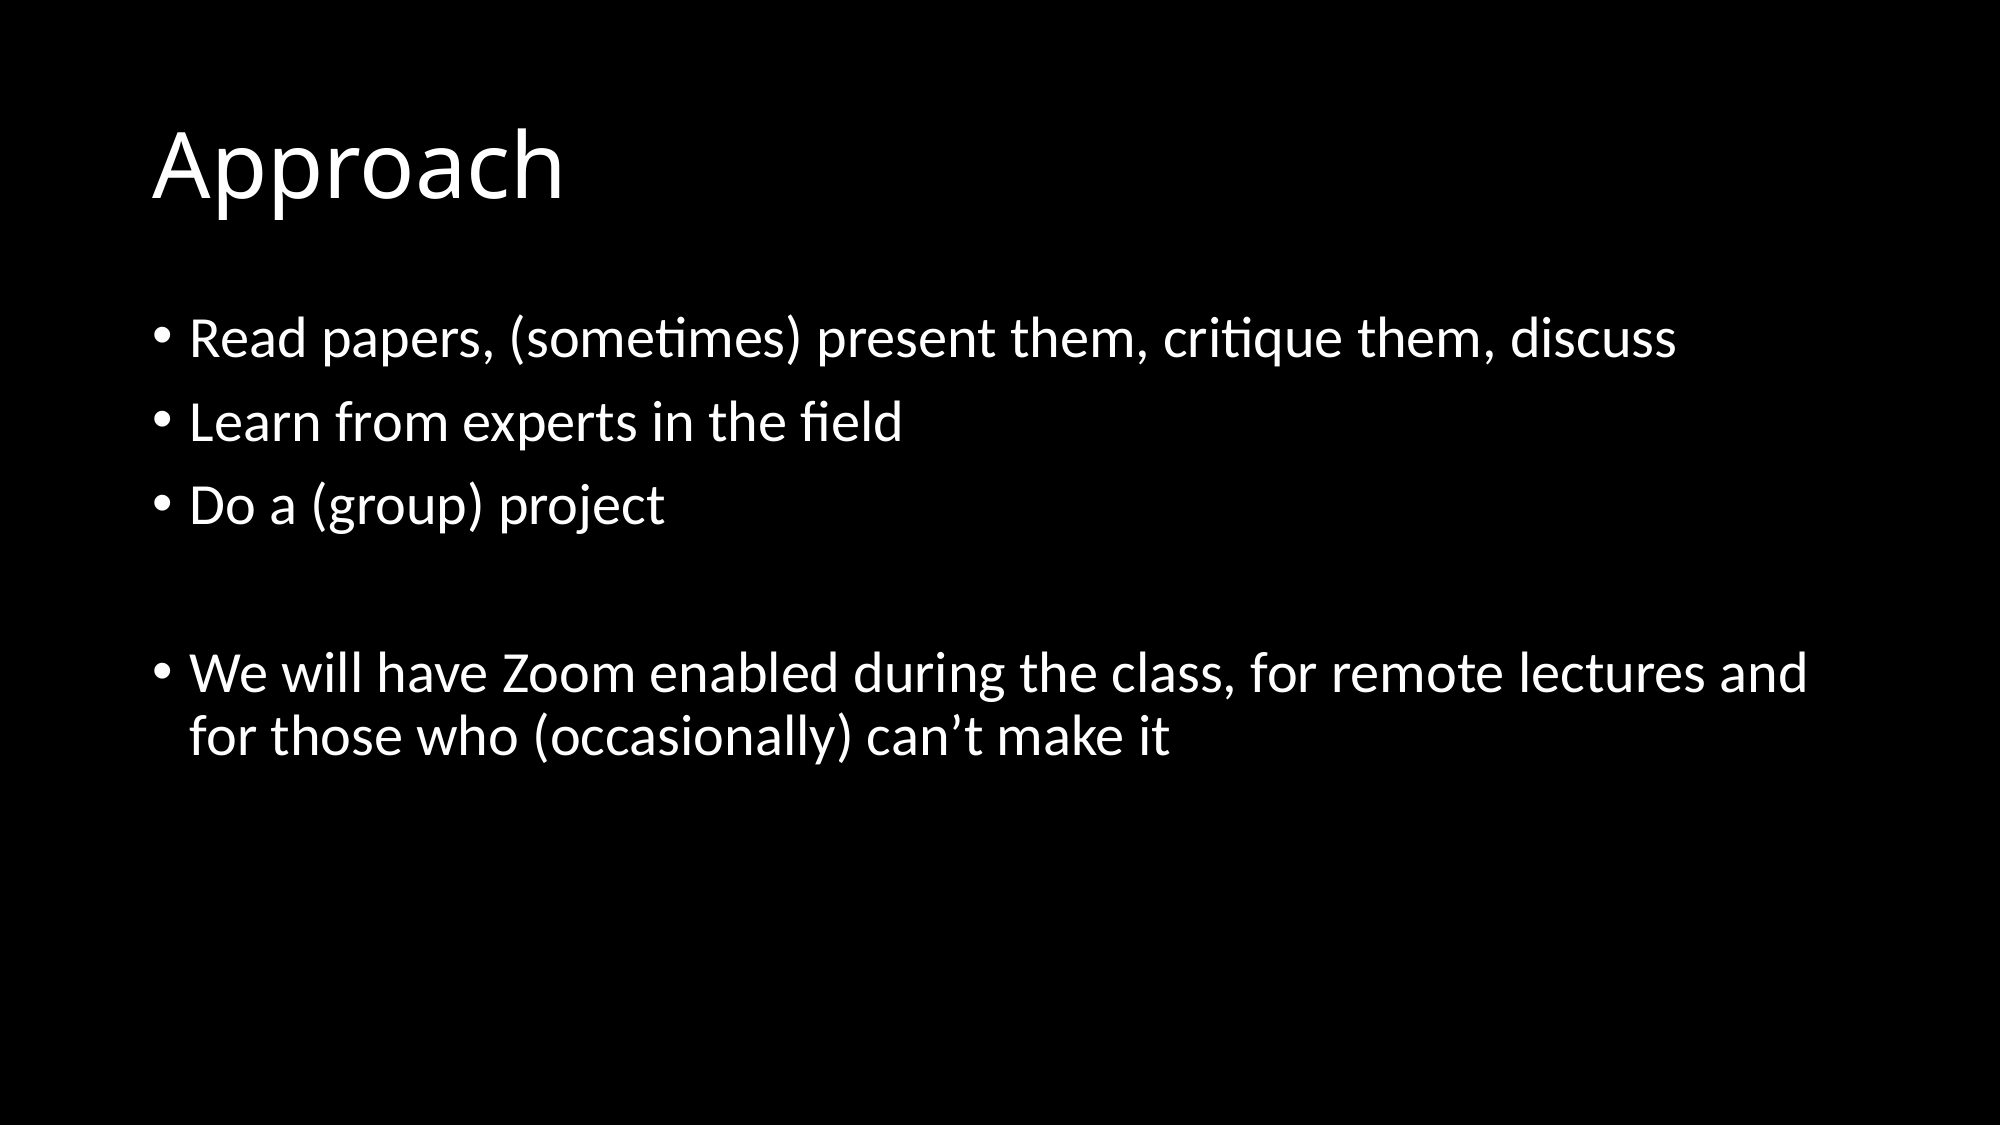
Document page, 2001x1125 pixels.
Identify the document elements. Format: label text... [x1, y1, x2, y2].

list Read papers, (sometimes) present them, critique them, discuss Learn from experts in the field Do a (group) project We will have Zoom enabled during the class, for remote lectures and for those who (occasionally) can’t make it [137, 299, 1863, 1014]
title Approach [137, 59, 1863, 278]
